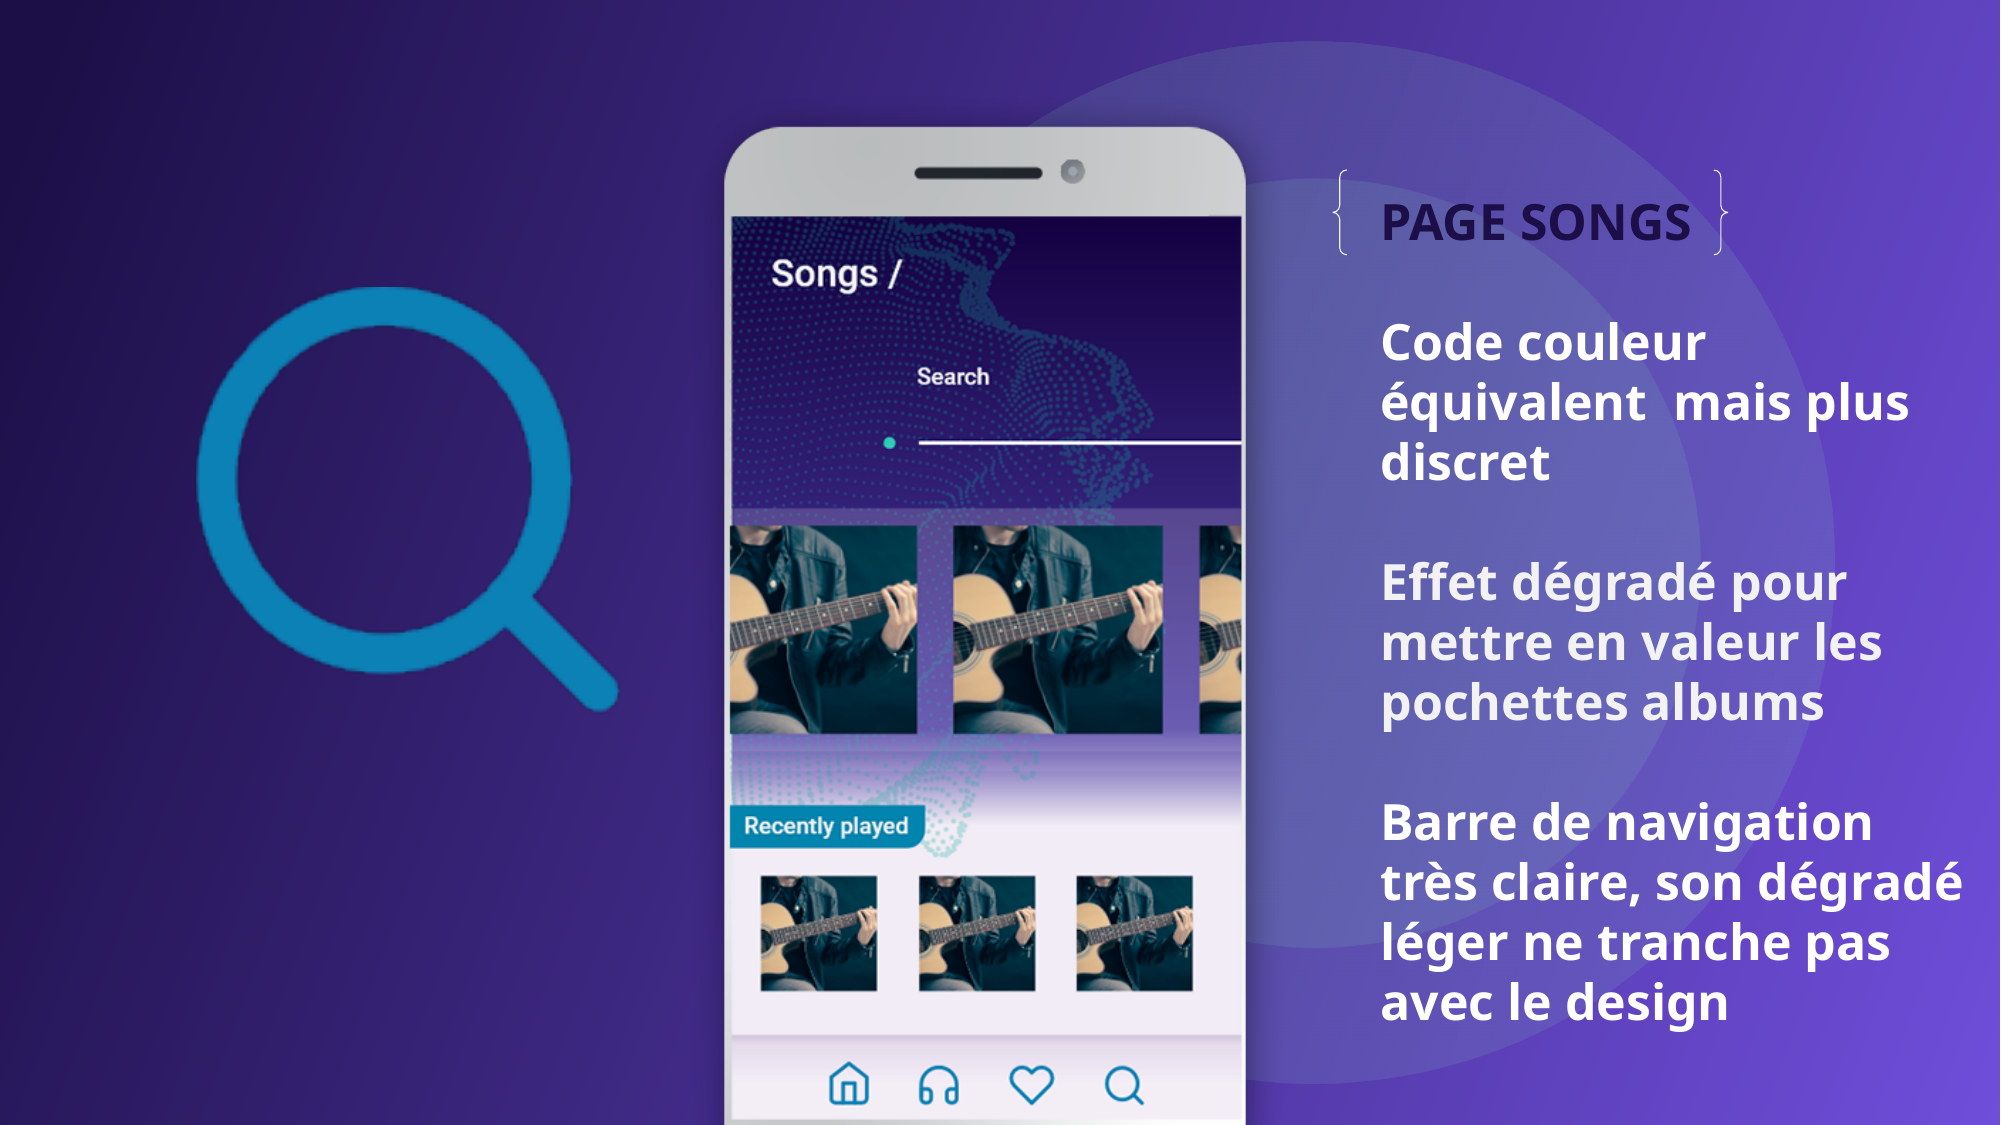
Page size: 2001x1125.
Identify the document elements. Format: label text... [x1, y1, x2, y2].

picture [235, 324, 533, 635]
picture [196, 287, 630, 721]
text_box PAGE SONGS Code couleur équivalent mais plus discret Effet dégradé pour mettre en valeur les pochettes albums Barre de navigation très claire, son dégradé léger ne tranche pas avec le design [1860, 182, 1992, 1038]
picture [662, 11, 1860, 1125]
